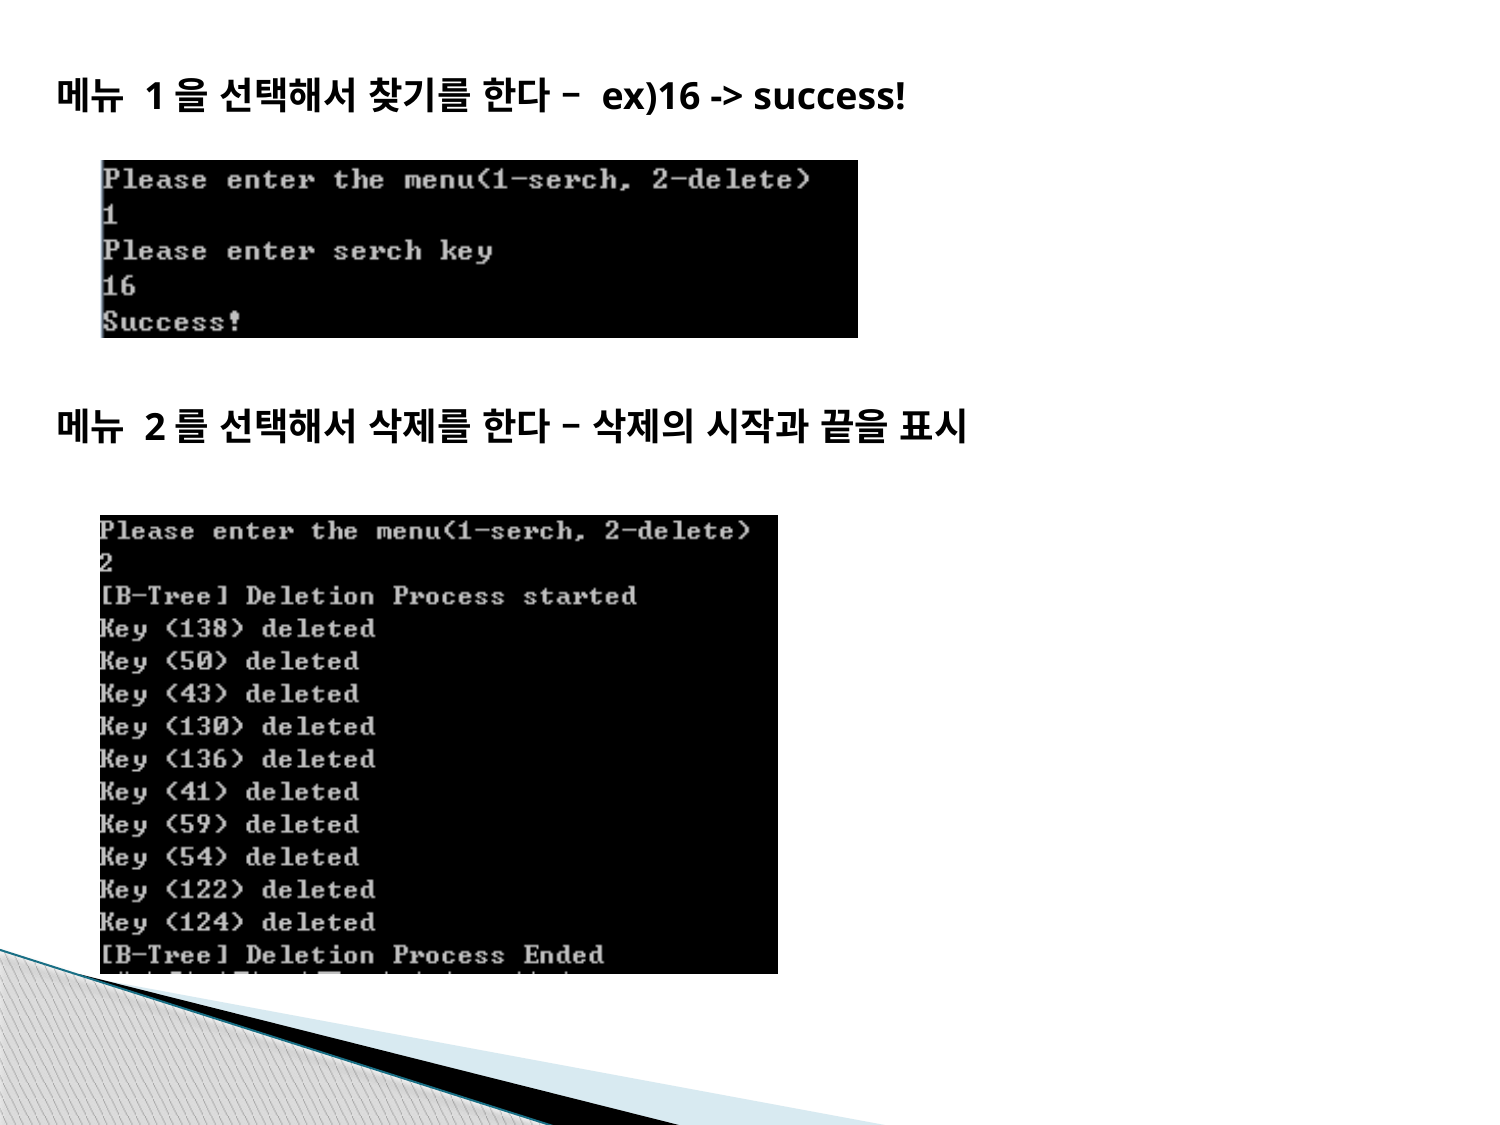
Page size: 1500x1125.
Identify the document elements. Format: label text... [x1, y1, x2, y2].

text_box 메뉴 1을 선택해서 찾기를 한다 – ex)16 -> success! [41, 64, 975, 125]
text_box 메뉴 2를 선택해서 삭제를 한다 – 삭제의 시작과 끝을 표시 [41, 395, 1081, 456]
picture [100, 160, 858, 339]
picture [100, 514, 778, 975]
